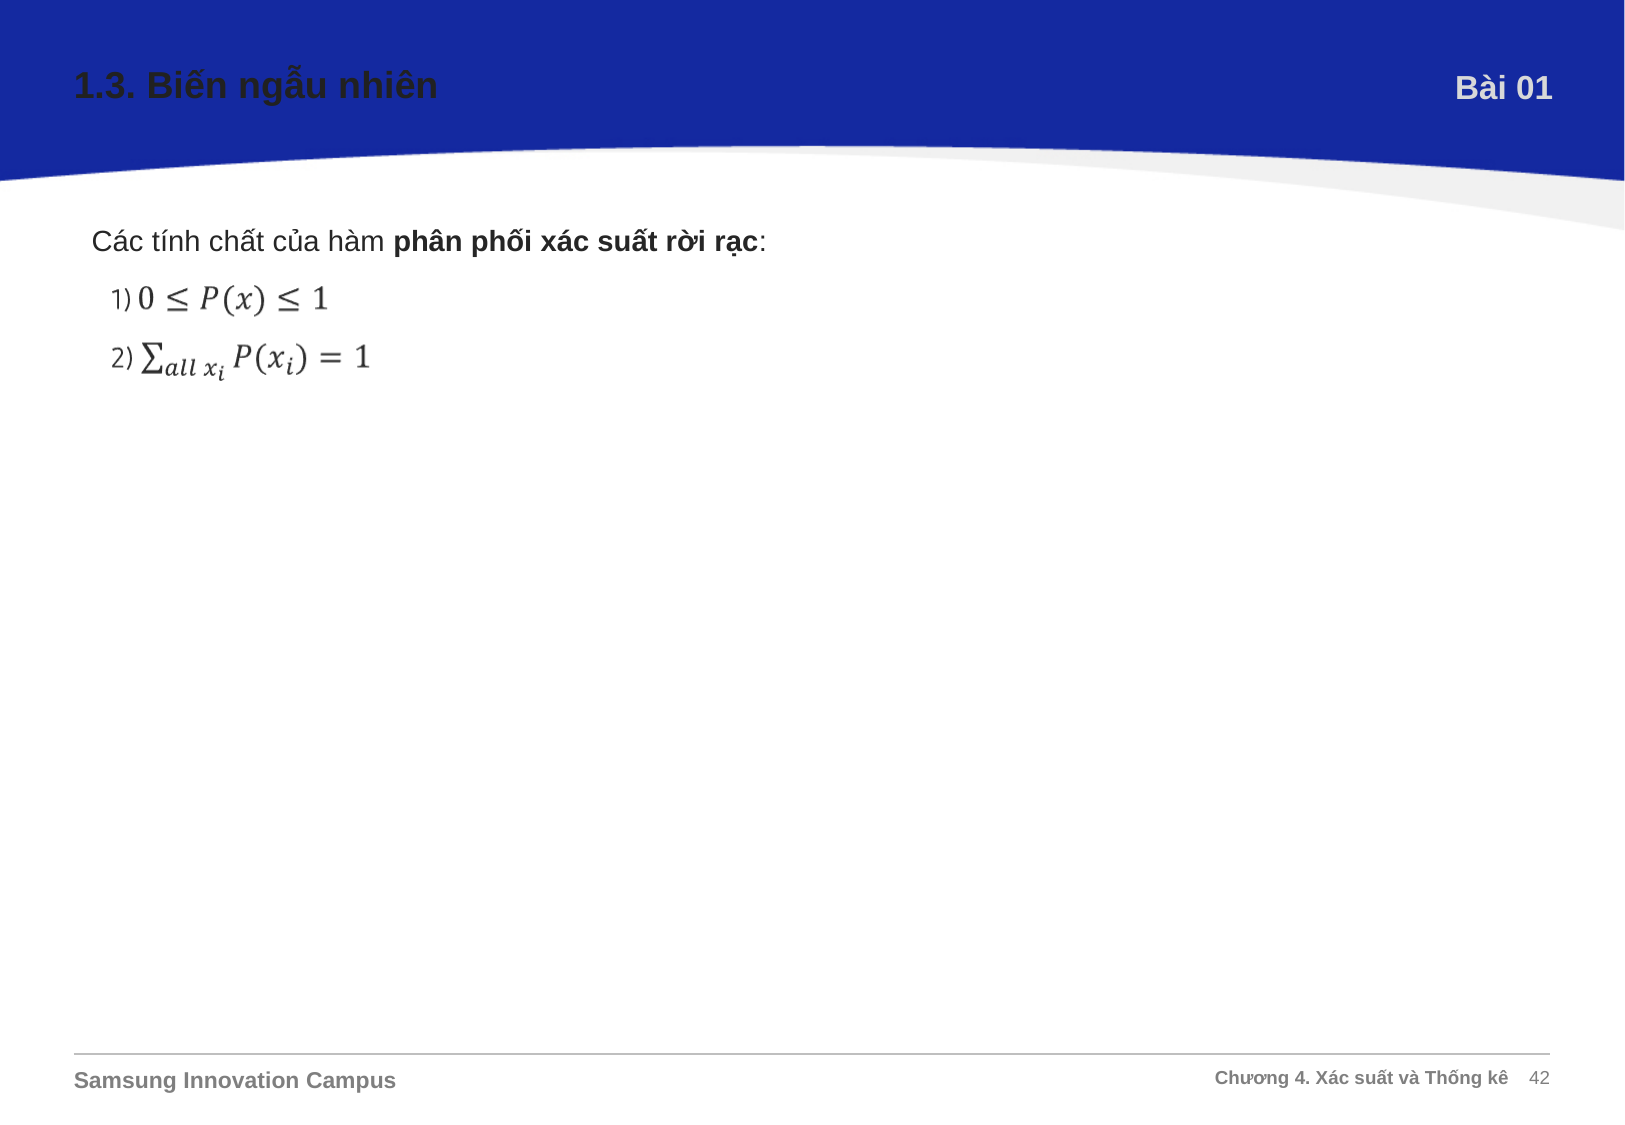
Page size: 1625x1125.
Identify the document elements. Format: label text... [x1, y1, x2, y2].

picture [0, 0, 1625, 1125]
text_box Các tính chất của hàm phân phối xác suất rời rạc: [91, 221, 1598, 257]
text_box [111, 266, 1528, 393]
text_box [73, 61, 1554, 107]
